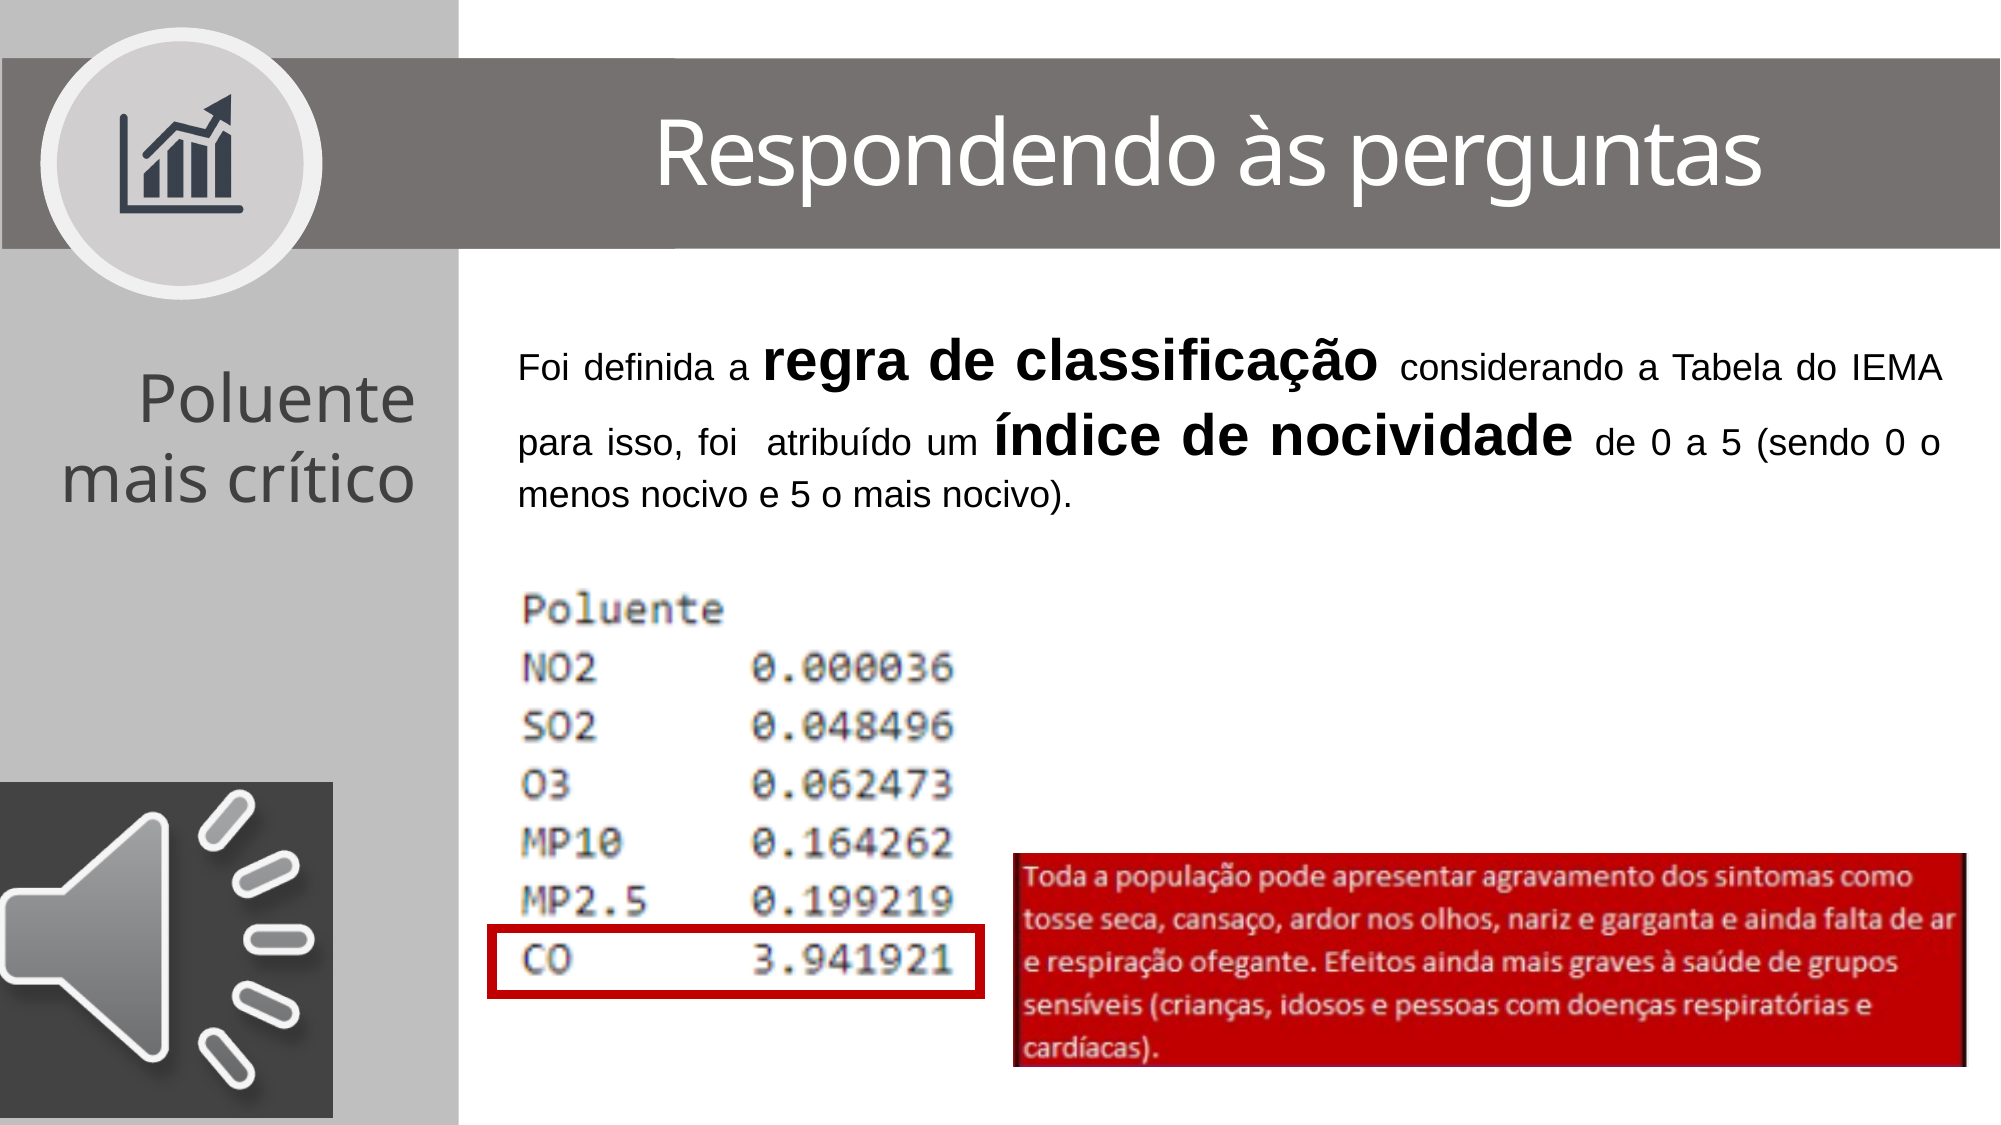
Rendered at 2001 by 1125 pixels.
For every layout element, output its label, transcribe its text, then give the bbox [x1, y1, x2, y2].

picture [0, 781, 334, 1119]
text_box Foi definida a regra de classificação considerando a Tabela do IEMA para isso, foi atribuído um índice de nocividade de 0 a 5 (sendo 0 o menos nocivo e 5 o mais nocivo). [502, 309, 1956, 523]
picture [114, 86, 249, 221]
text_box [39, 26, 324, 301]
text_box Respondendo às perguntas [418, 86, 2000, 212]
text_box [0, 0, 460, 1125]
text_box [55, 40, 305, 287]
text_box [273, 57, 2000, 250]
picture [1013, 853, 1969, 1067]
text_box [1, 57, 90, 250]
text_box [492, 573, 981, 1000]
text_box Poluente mais crítico [15, 348, 433, 524]
